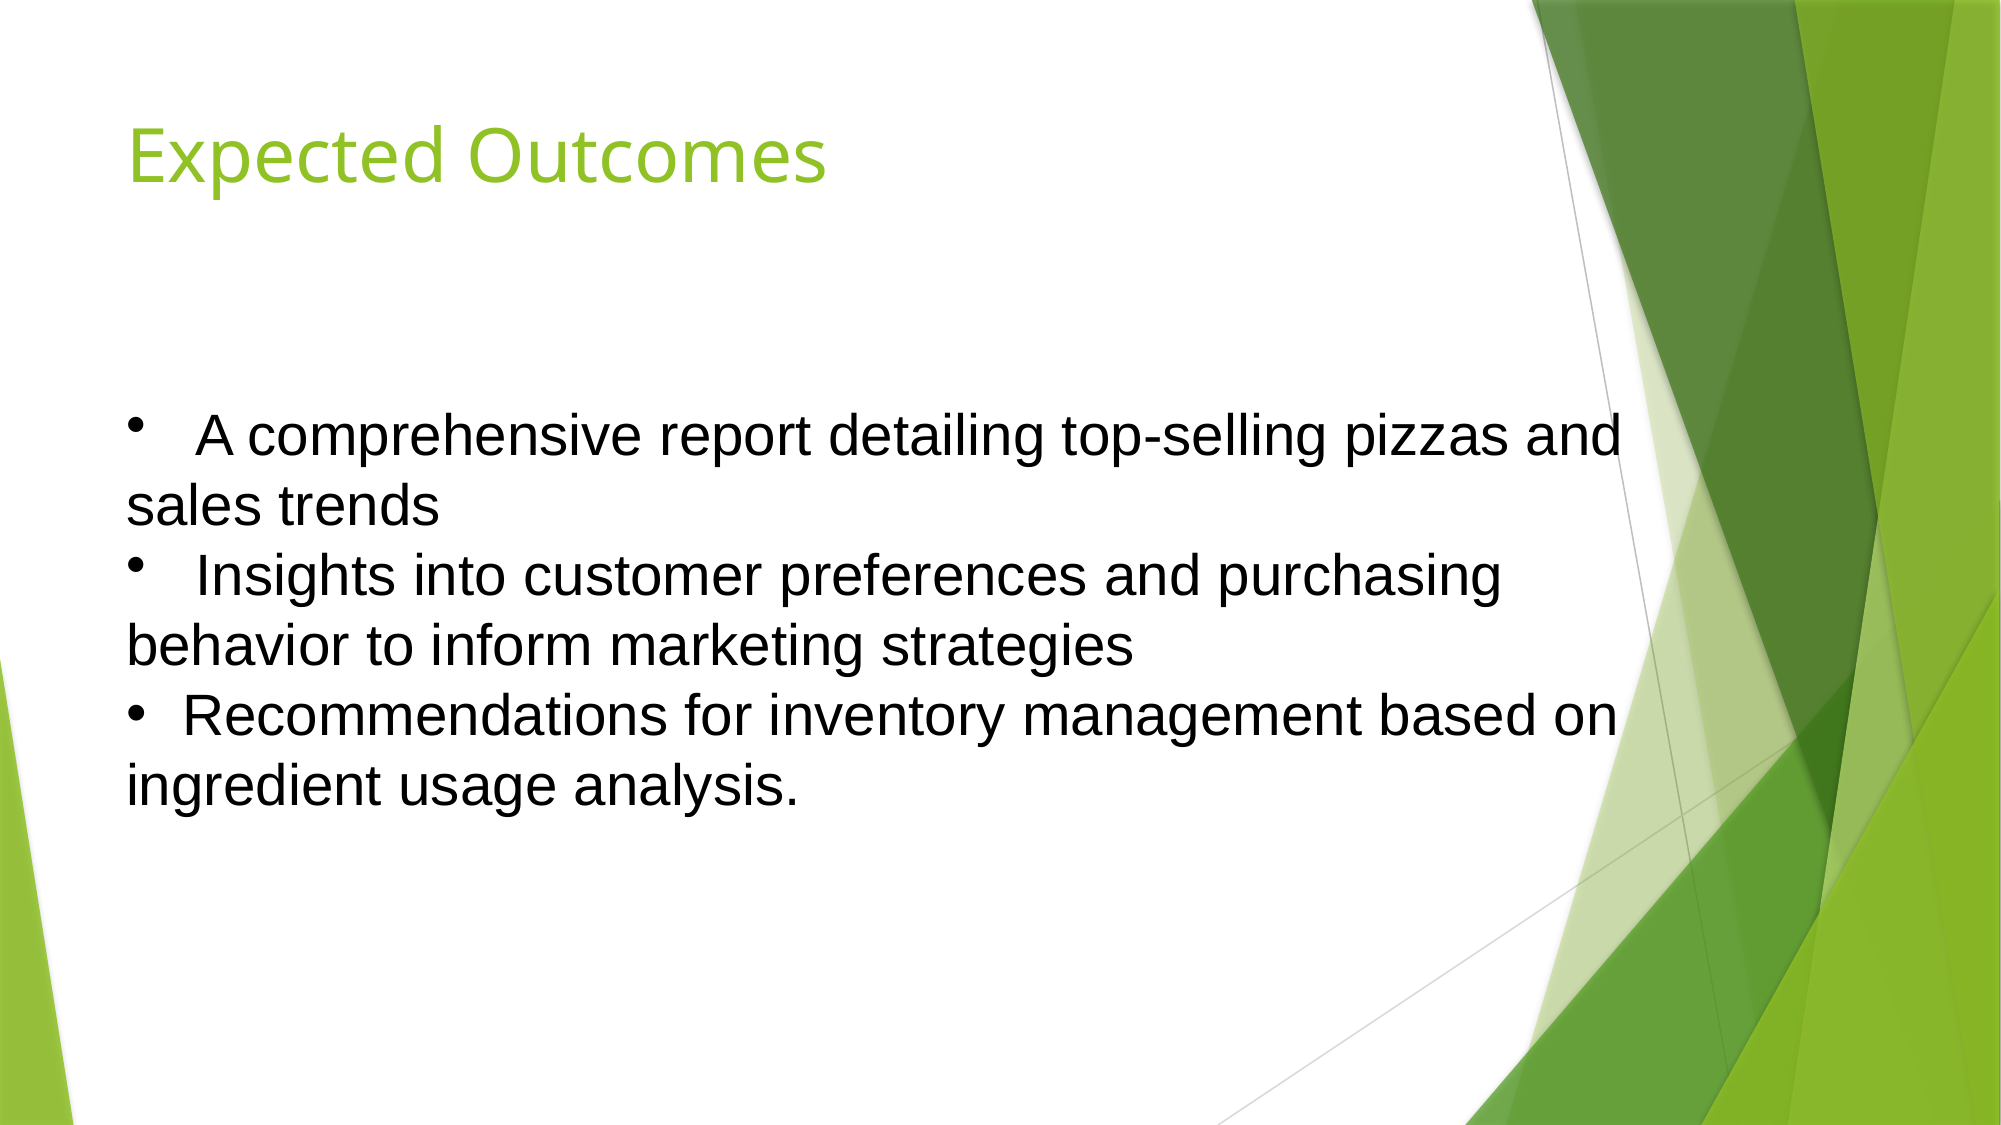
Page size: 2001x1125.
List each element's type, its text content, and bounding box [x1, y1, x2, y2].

title Expected Outcomes [111, 99, 1522, 280]
list A comprehensive report detailing top-selling pizzas and sales trends Insights into customer preferences and purchasing behavior to inform marketing strategies Recommendations for inventory management based on ingredient usage analysis. [111, 280, 1669, 934]
